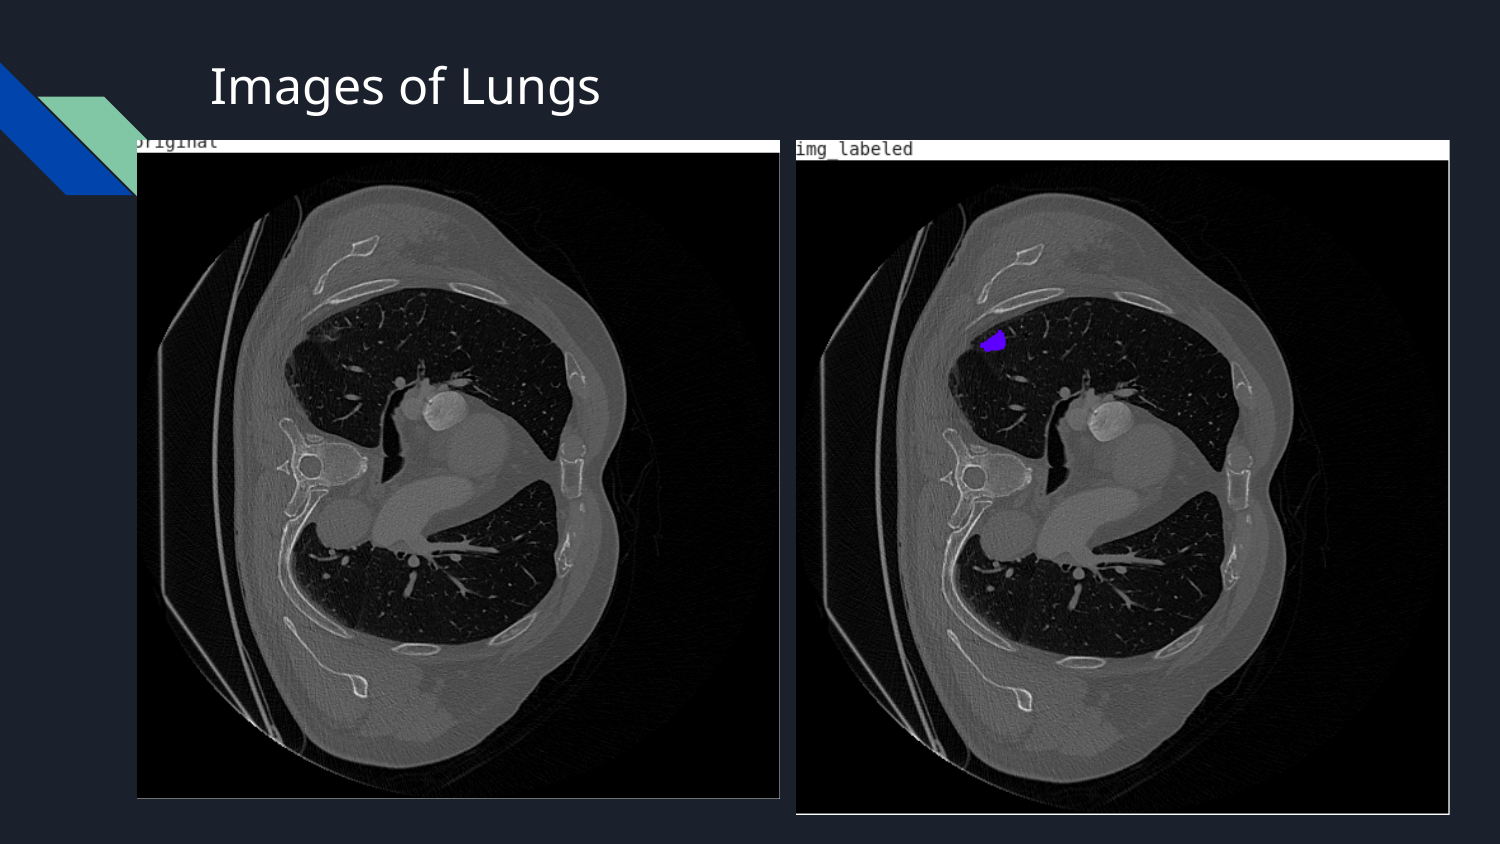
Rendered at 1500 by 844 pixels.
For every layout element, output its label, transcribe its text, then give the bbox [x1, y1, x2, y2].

title Images of Lungs [195, 39, 1351, 190]
text_box [785, 224, 790, 716]
picture [795, 140, 1451, 816]
picture [136, 140, 781, 799]
